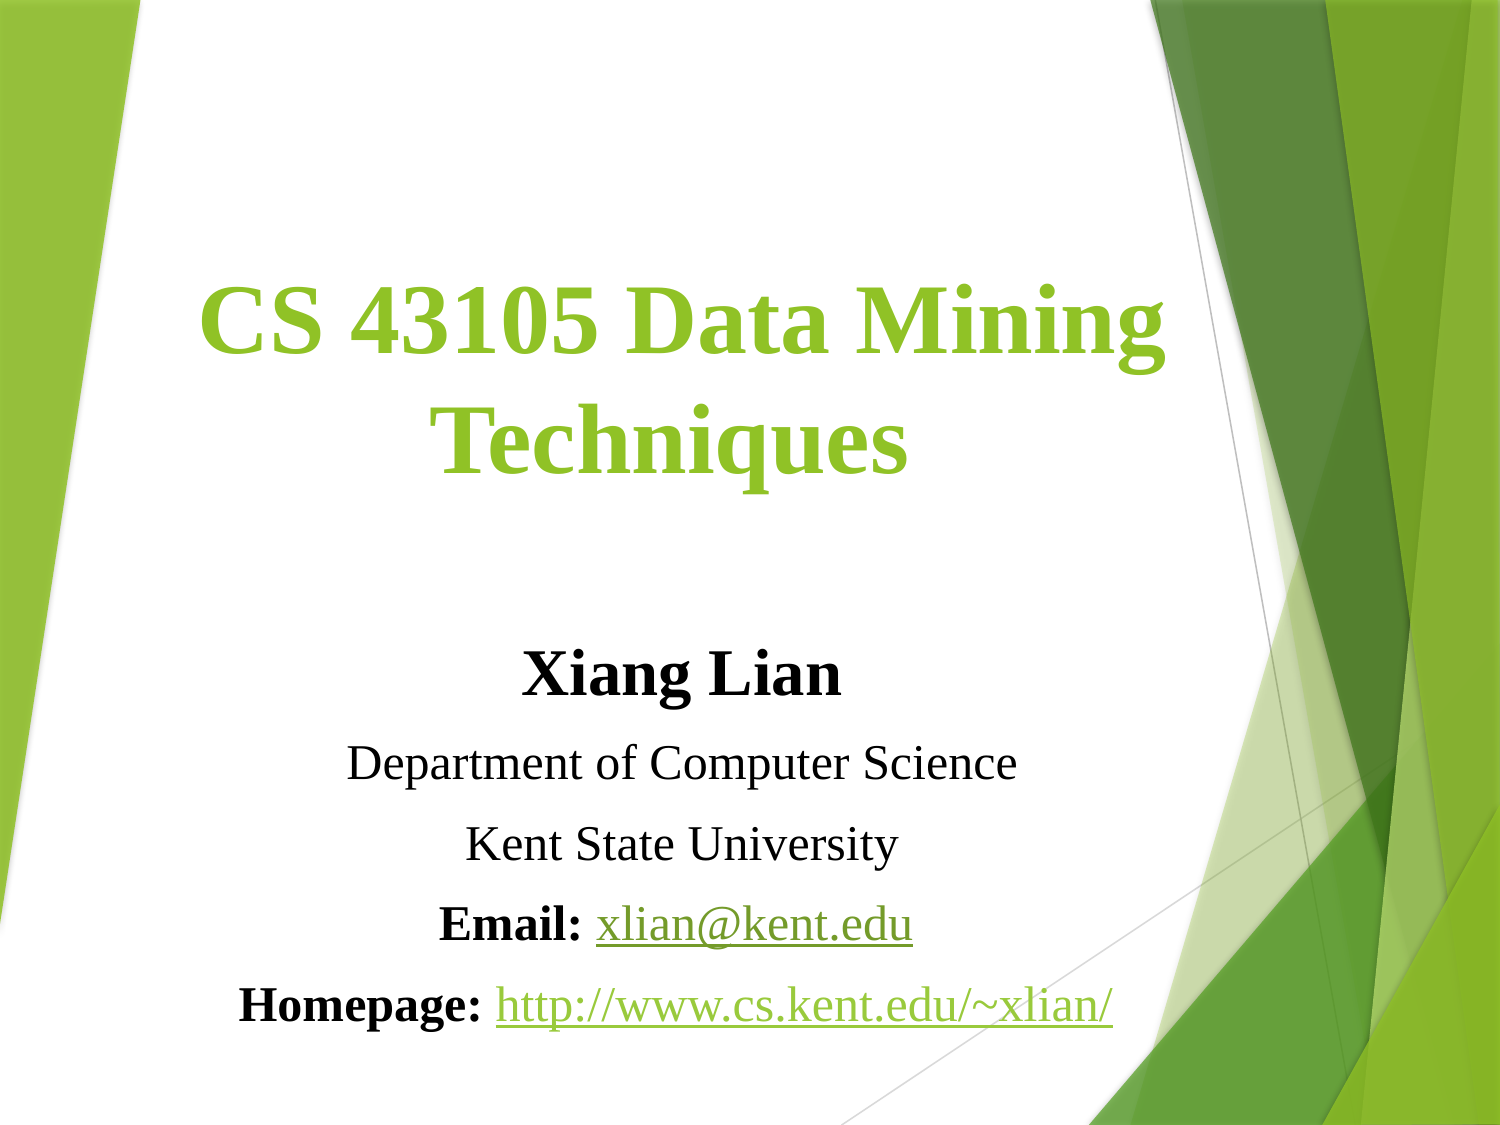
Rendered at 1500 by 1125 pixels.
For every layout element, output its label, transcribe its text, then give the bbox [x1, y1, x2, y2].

subtitle Xiang Lian Department of Computer Science Kent State University Email: xlian@kent.edu Homepage: http://www.cs.kent.edu/~xlian/ [174, 620, 1190, 1032]
title CS 43105 Data Mining Techniques [50, 181, 1315, 621]
